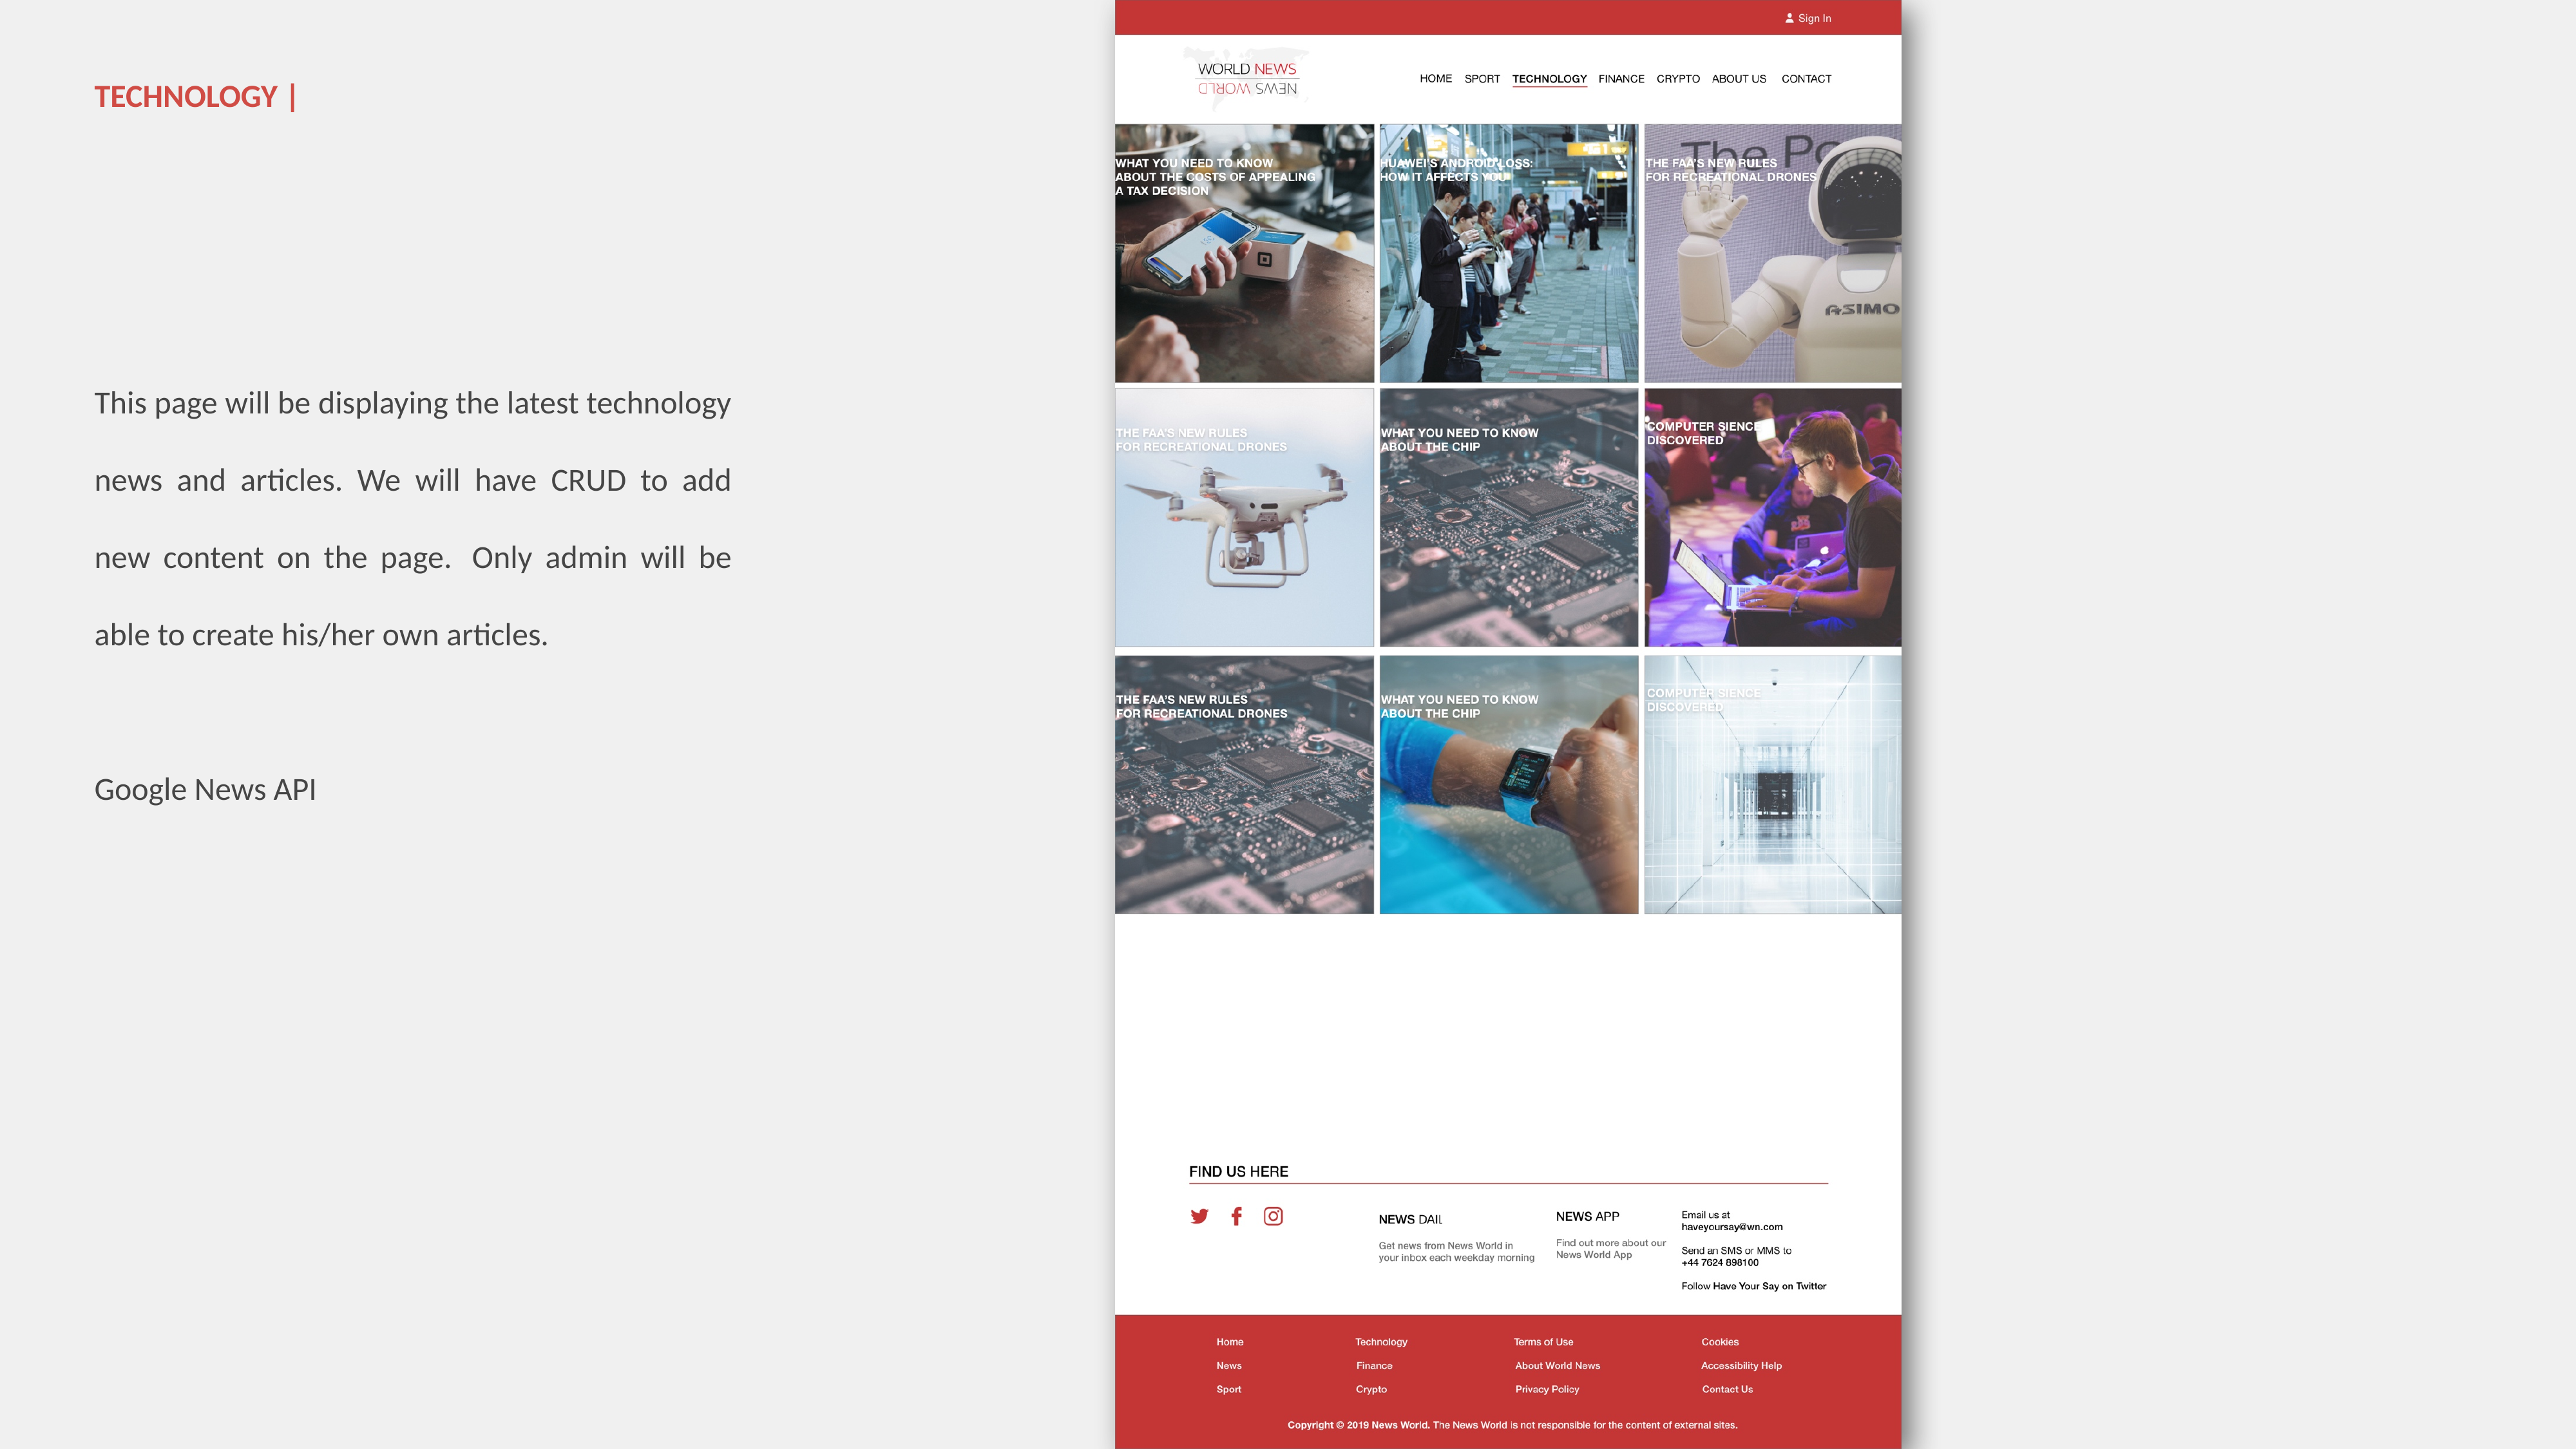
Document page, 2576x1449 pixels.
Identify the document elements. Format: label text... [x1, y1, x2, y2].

text_box TECHNOLOGY | [84, 70, 554, 119]
picture [1115, 0, 1902, 1449]
text_box This page will be displaying the latest technology news and articles. We will have CRUD to add new content on the page. Only admin will be able to create his/her own articles. Google News API [84, 337, 742, 811]
